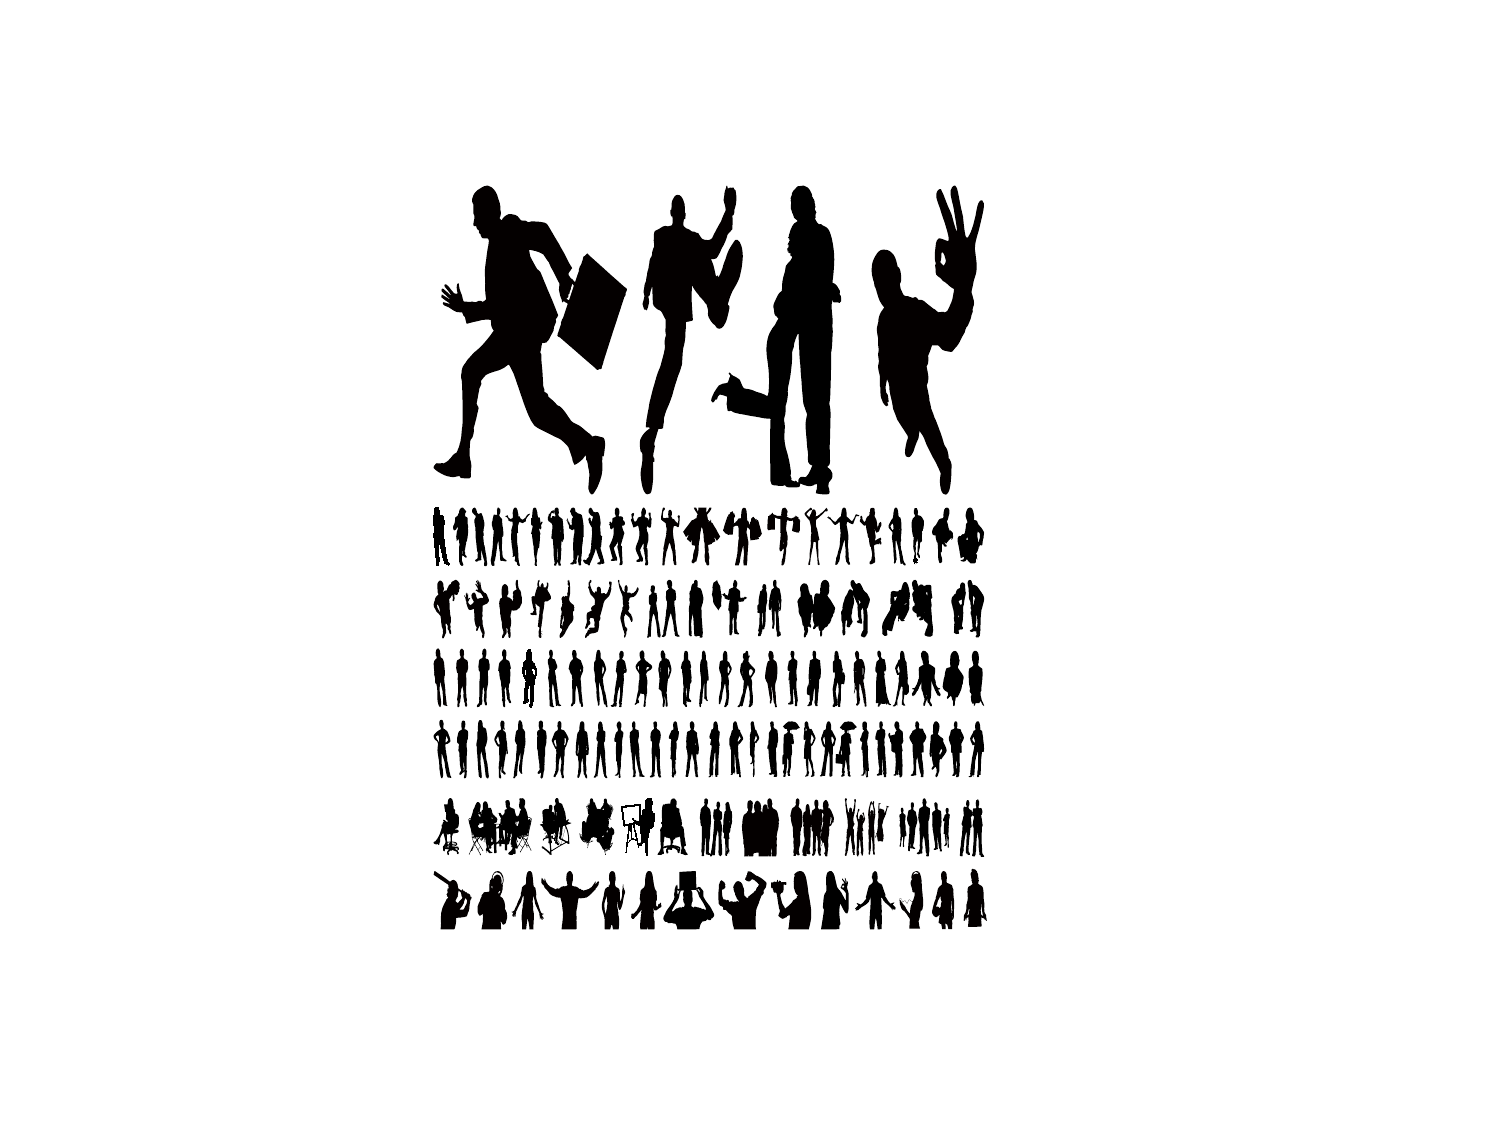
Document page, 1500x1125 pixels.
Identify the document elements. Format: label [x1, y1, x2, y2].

text_box [433, 185, 987, 930]
